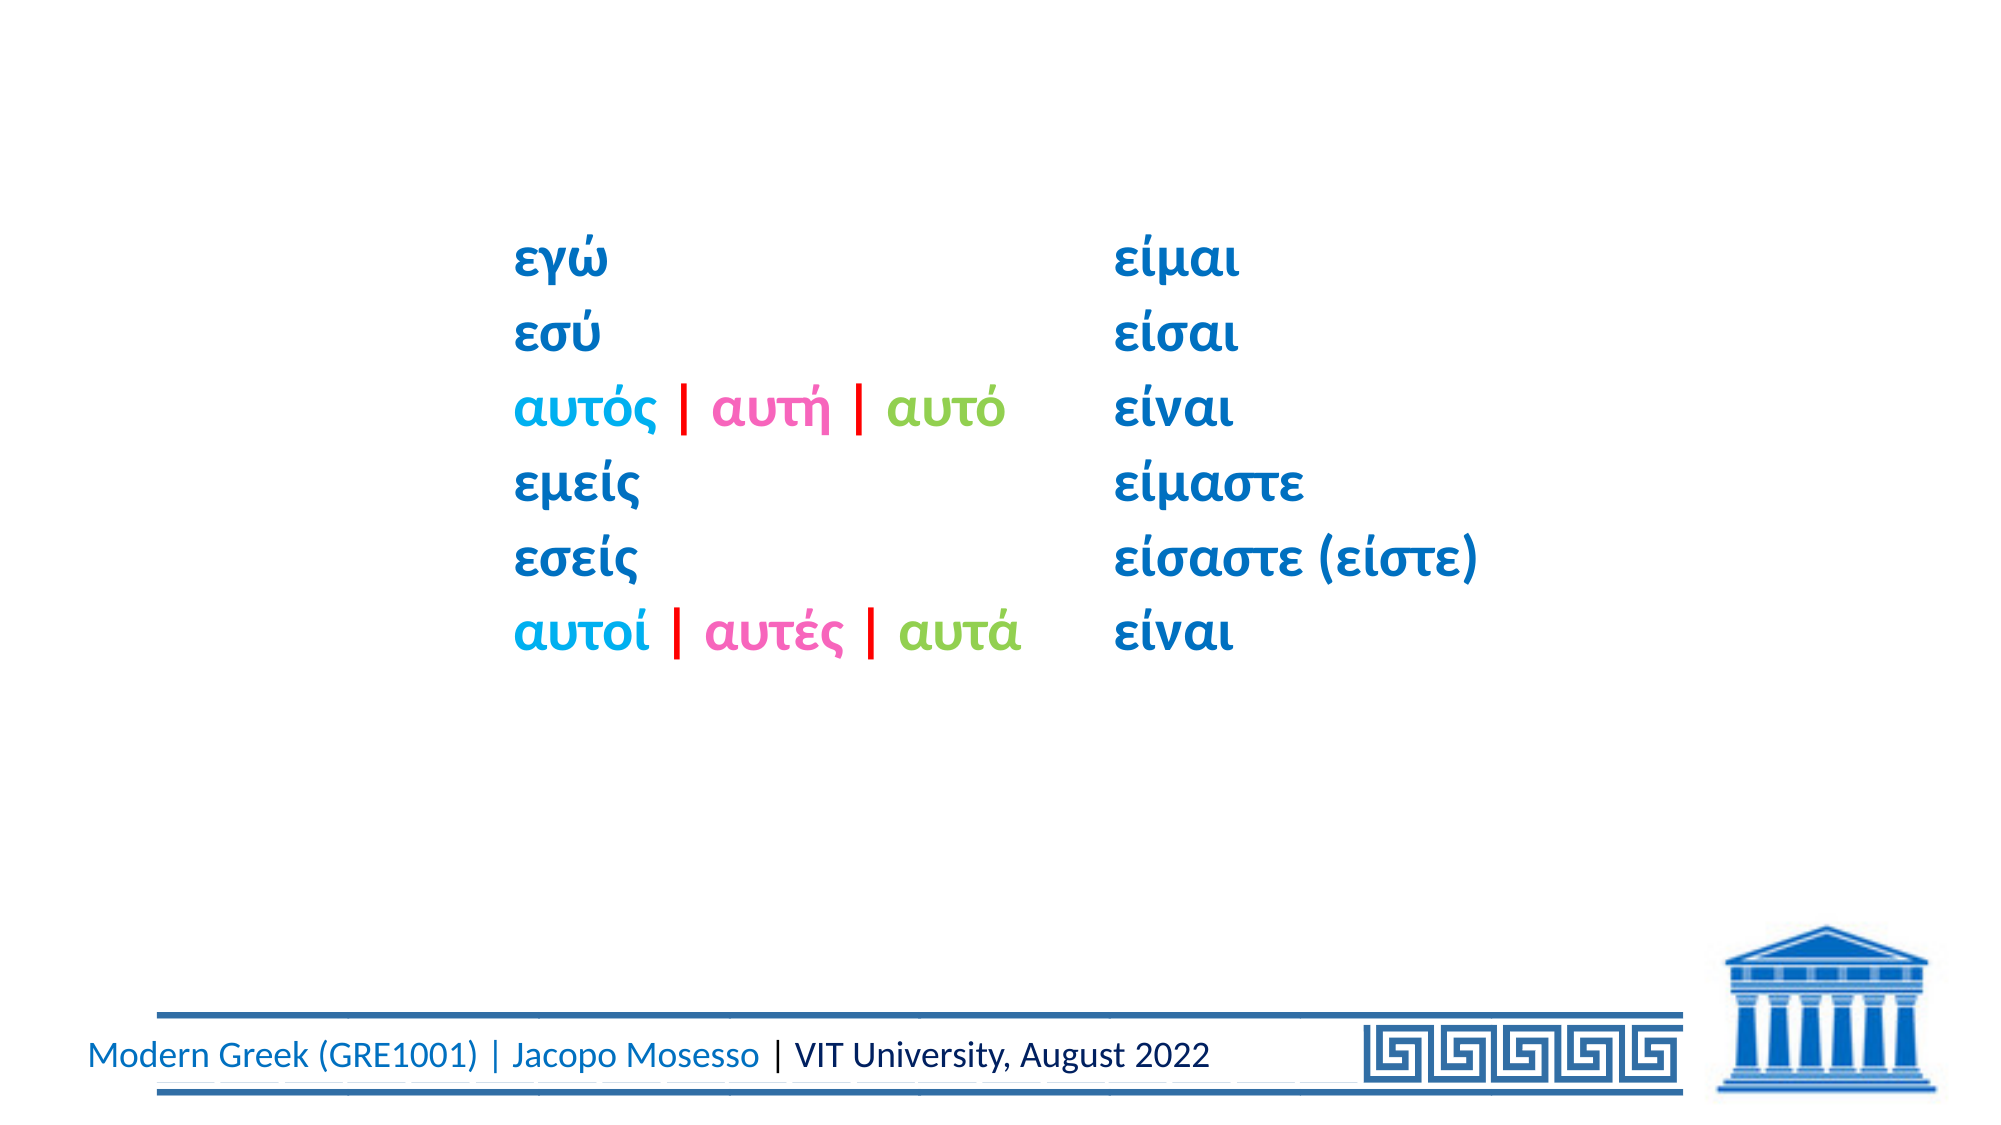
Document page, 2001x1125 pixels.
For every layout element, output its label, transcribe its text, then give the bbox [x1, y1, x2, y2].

text_box Modern Greek (GRE1001) | Jacopo Mosesso | VIT University, August 2022 [72, 1022, 156, 1083]
picture [1686, 862, 1969, 1125]
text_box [156, 1010, 1684, 1096]
text_box εγώ είμαι εσύ είσαι αυτός | αυτή | αυτό είναι εμείς είμαστε εσείς είσαστε (είστε) αυτοί | αυτές | αυτά είναι [498, 206, 1502, 820]
